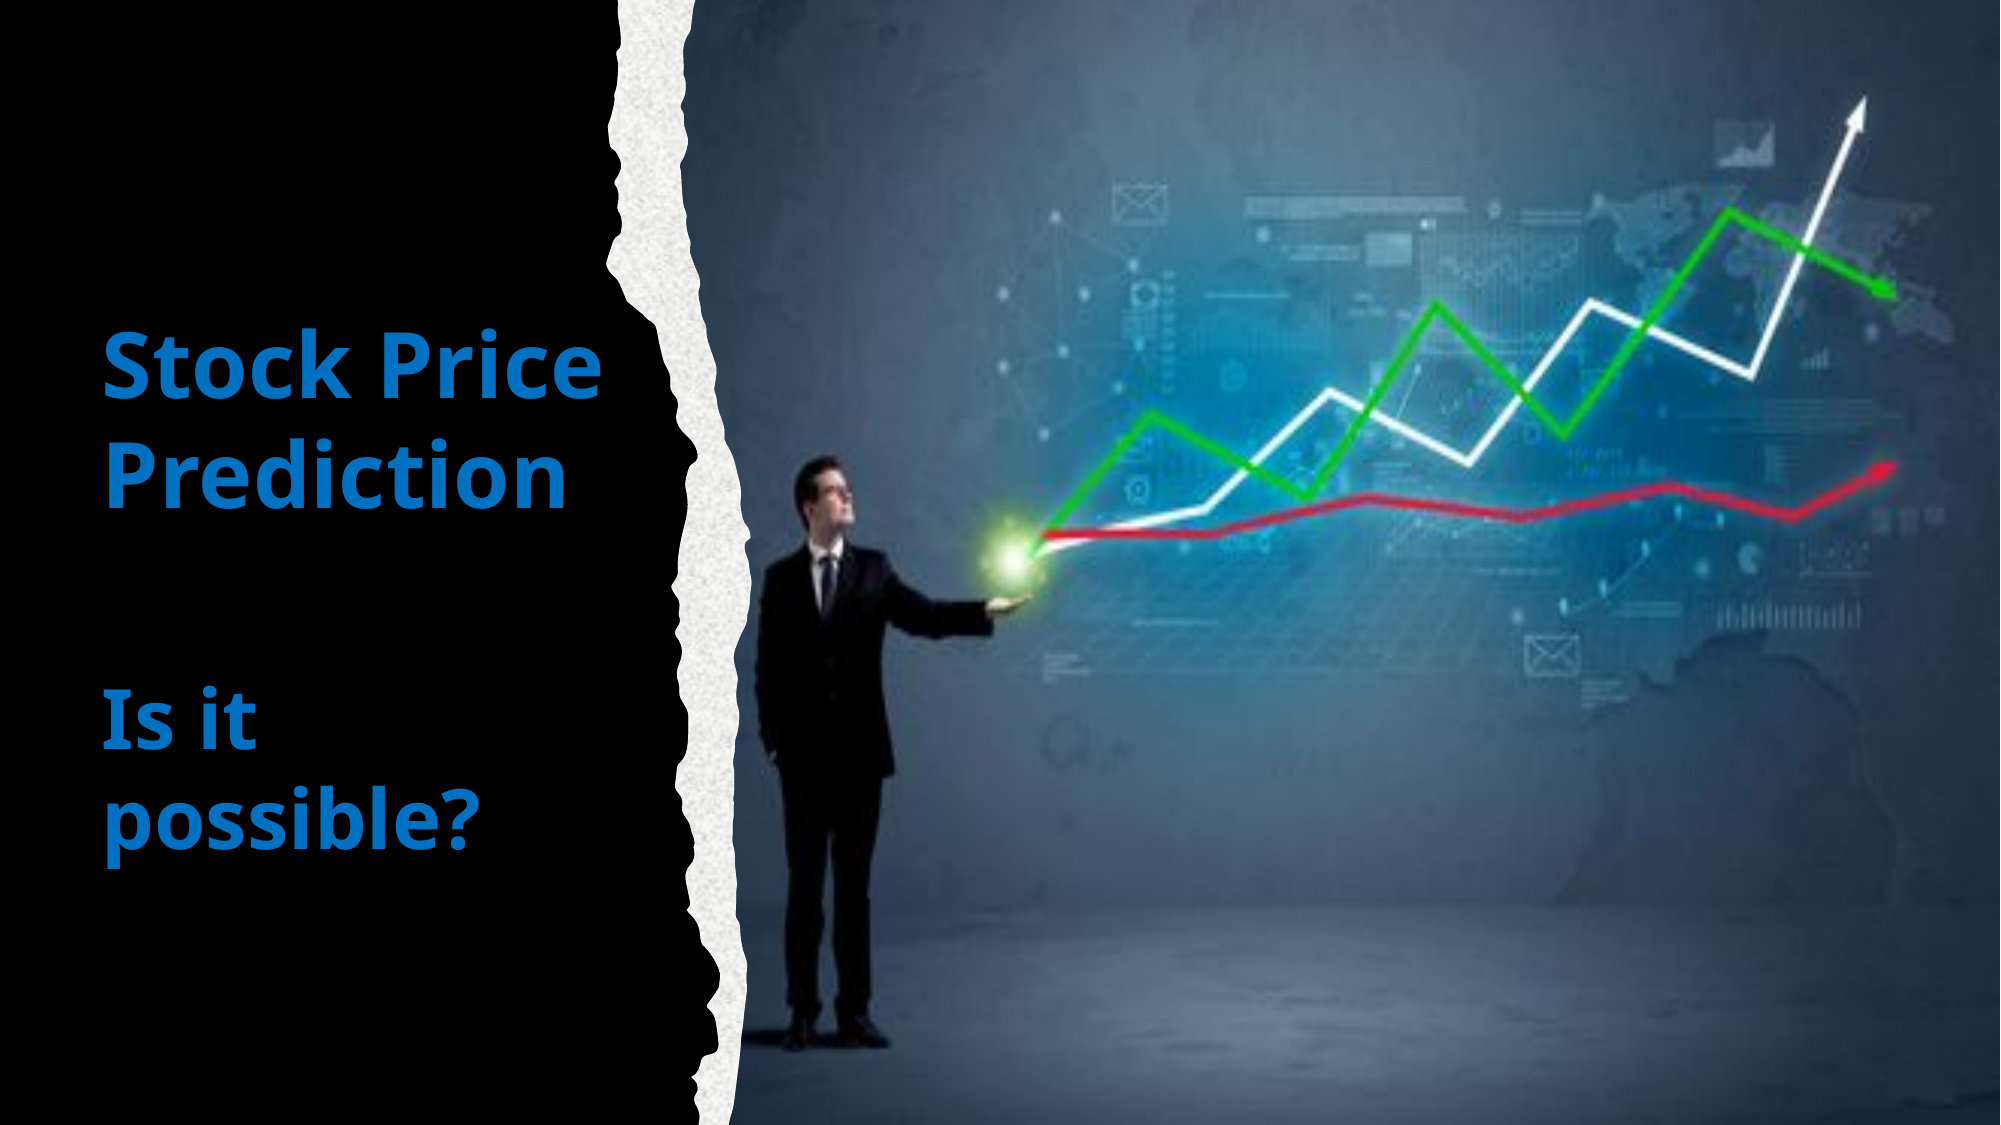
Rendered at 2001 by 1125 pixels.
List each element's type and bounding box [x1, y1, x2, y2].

picture [752, 0, 2000, 1125]
text_box [0, 0, 752, 1125]
